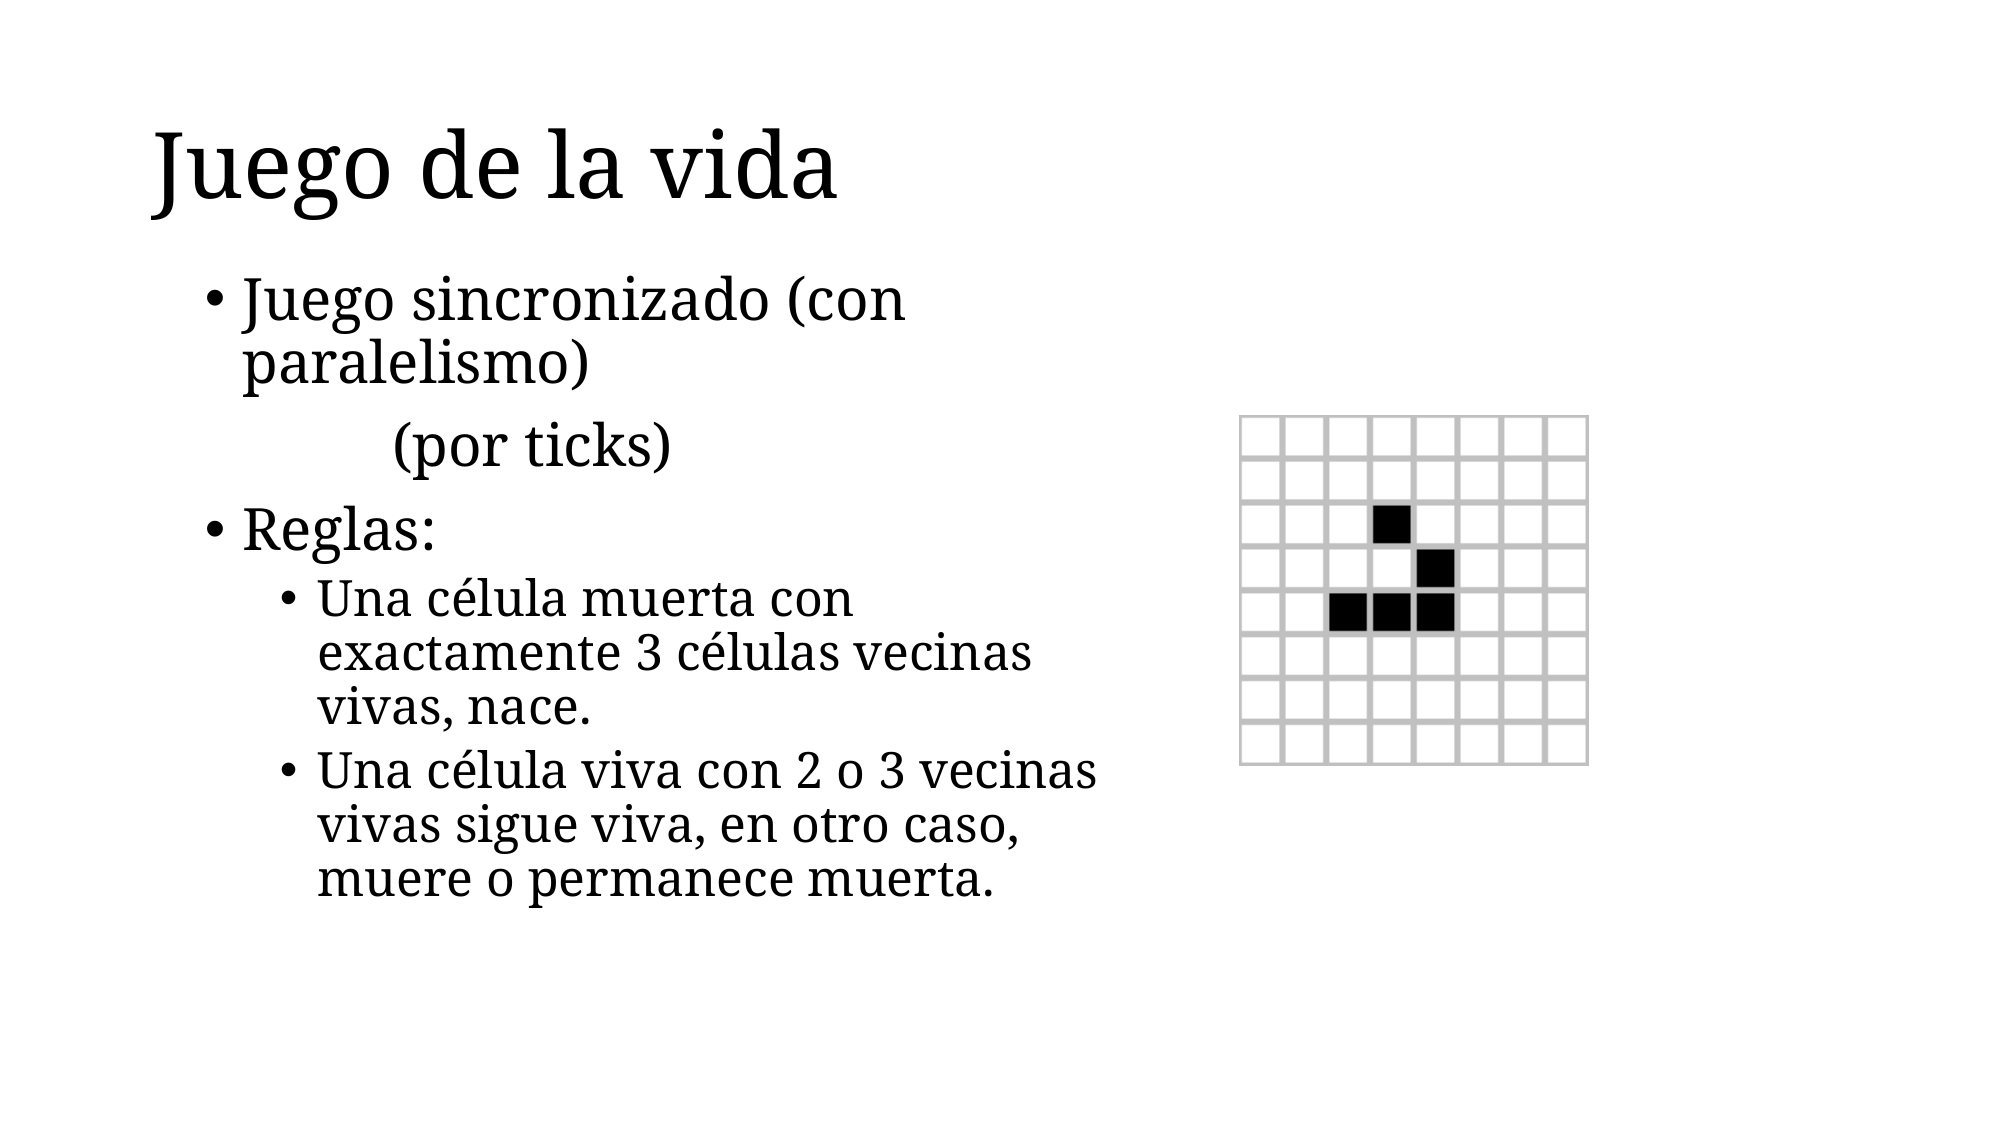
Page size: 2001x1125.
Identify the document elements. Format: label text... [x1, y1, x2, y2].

list Juego sincronizado (con paralelismo) (por ticks) Reglas: Una célula muerta con exactamente 3 células vecinas vivas, nace. Una célula viva con 2 o 3 vecinas vivas sigue viva, en otro caso, muere o permanece muerta. [189, 262, 1131, 1005]
title Juego de la vida [137, 59, 1863, 278]
picture [1239, 415, 1590, 767]
